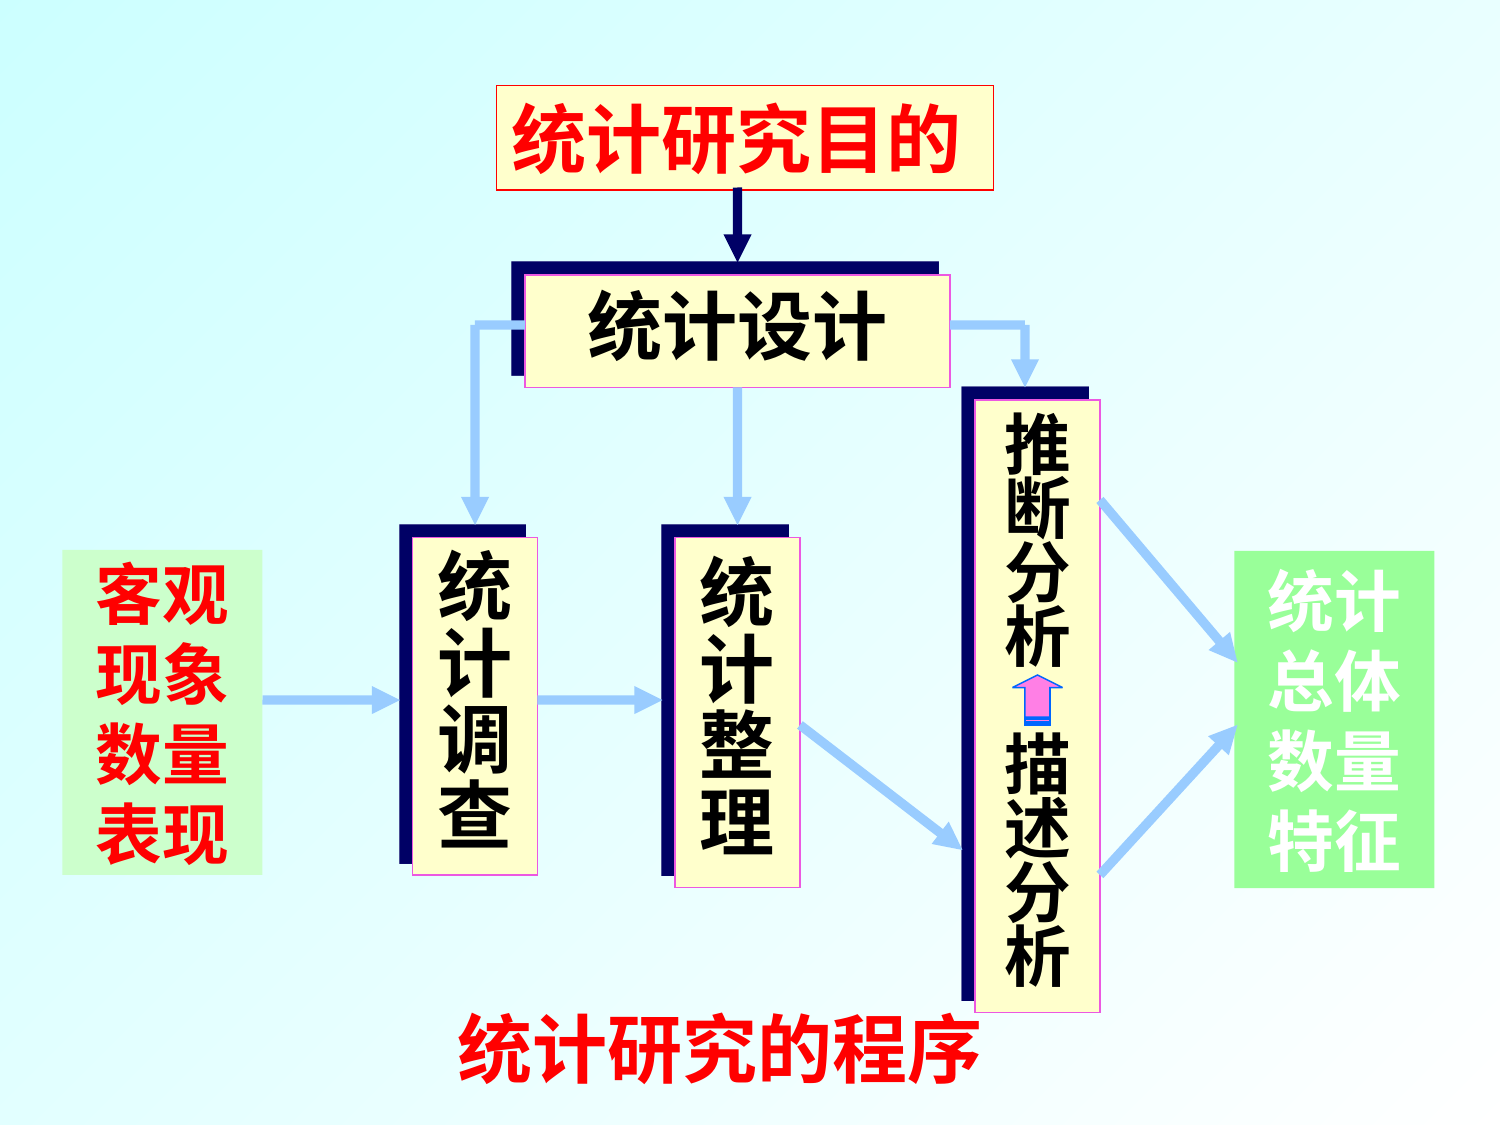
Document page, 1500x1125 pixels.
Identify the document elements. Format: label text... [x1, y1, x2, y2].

text_box [468, 324, 482, 526]
text_box [1099, 724, 1238, 876]
text_box [1018, 324, 1032, 388]
text_box [1099, 499, 1238, 663]
text_box 客观 现象 数量 表现 [62, 549, 263, 875]
text_box 统计 总体 数量 特征 [1234, 550, 1435, 889]
text_box [262, 693, 400, 707]
text_box 统计研究目的 [496, 85, 994, 191]
text_box 统 计 调 查 [412, 537, 538, 875]
text_box [799, 724, 963, 850]
text_box [731, 187, 744, 263]
text_box 推 断 分 析 描 述 分 析 [975, 399, 1100, 1013]
text_box 统计设计 [525, 275, 950, 388]
text_box [537, 693, 663, 707]
text_box 统计研究的程序 [442, 994, 998, 1100]
text_box 统 计 整 理 [675, 537, 800, 888]
text_box [1012, 675, 1063, 722]
text_box [731, 387, 744, 526]
